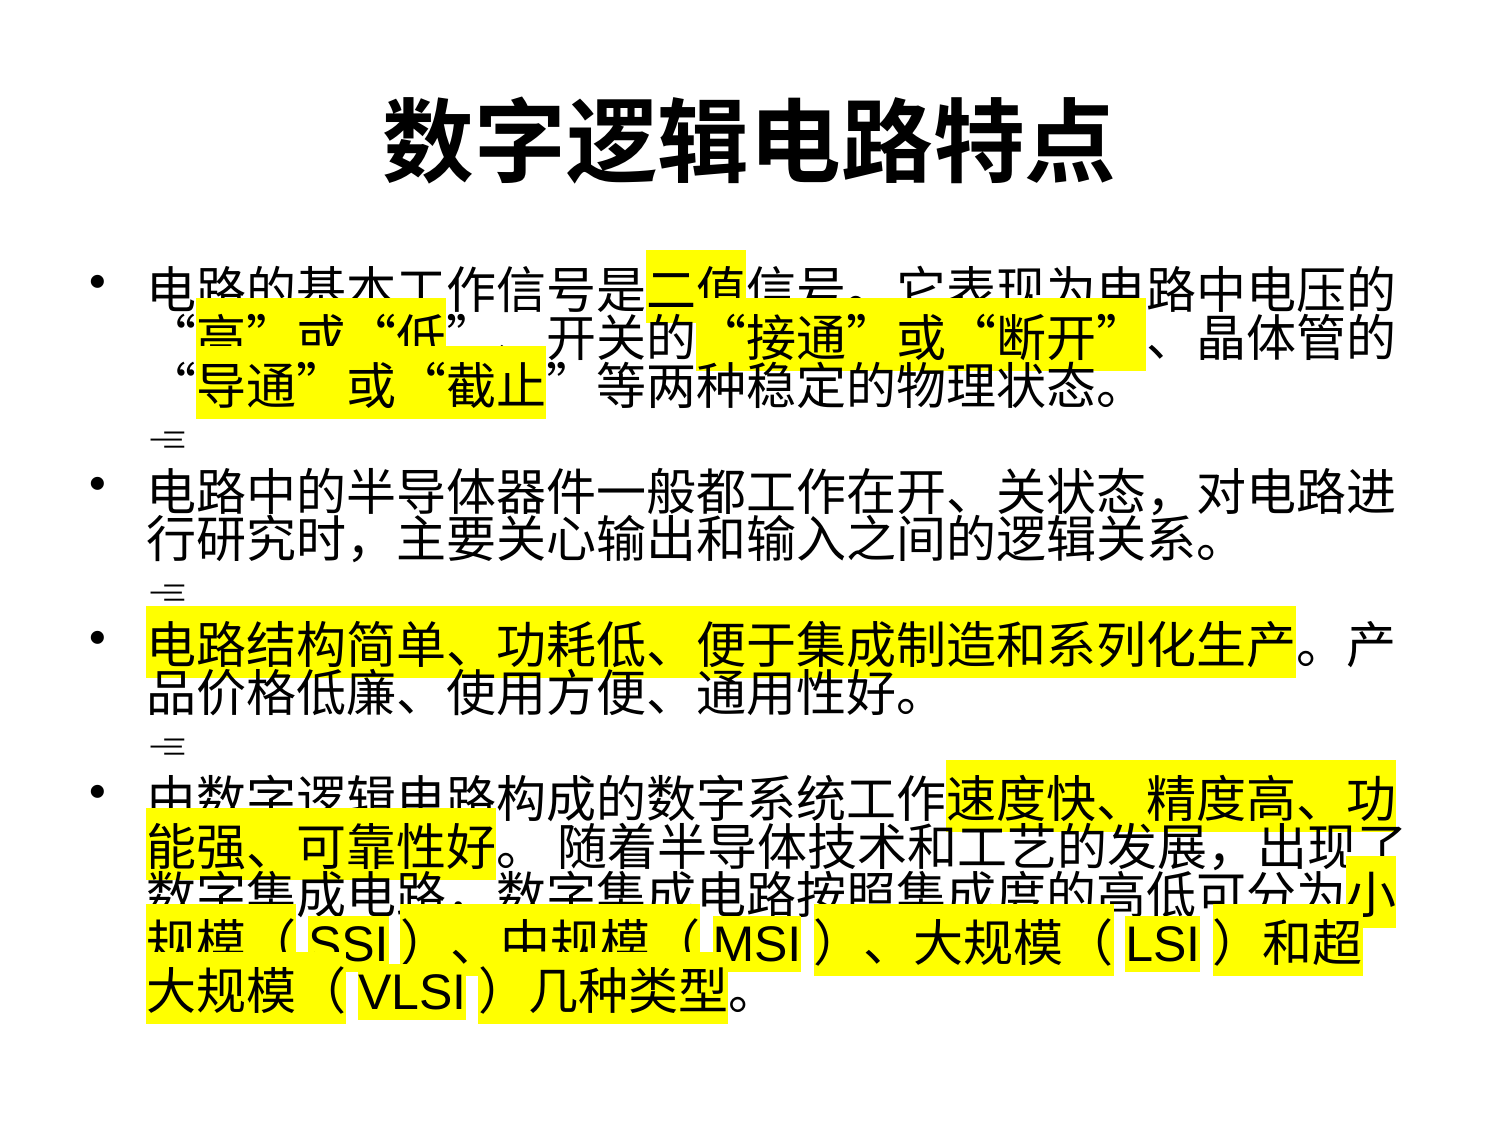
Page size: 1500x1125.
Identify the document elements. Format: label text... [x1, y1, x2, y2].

list 电路的基本工作信号是二值信号。它表现为电路中电压的“高”或“低”、开关的“接通”或“断开”、晶体管的“导通”或“截止”等两种稳定的物理状态。  电路中的半导体器件一般都工作在开、关状态，对电路进行研究时，主要关心输出和输入之间的逻辑关系。  电路结构简单、功耗低、便于集成制造和系列化生产。产品价格低廉、使用方便、通用性好。  由数字逻辑电路构成的数字系统工作速度快、精度高、功能强、可靠性好。 随着半导体技术和工艺的发展，出现了数字集成电路，数字集成电路按照集成度的高低可分为小规模（SSI）、中规模（MSI）、大规模（LSI）和超大规模（VLSI）几种类型。 [74, 262, 1426, 1006]
title 数字逻辑电路特点 [74, 44, 1426, 233]
